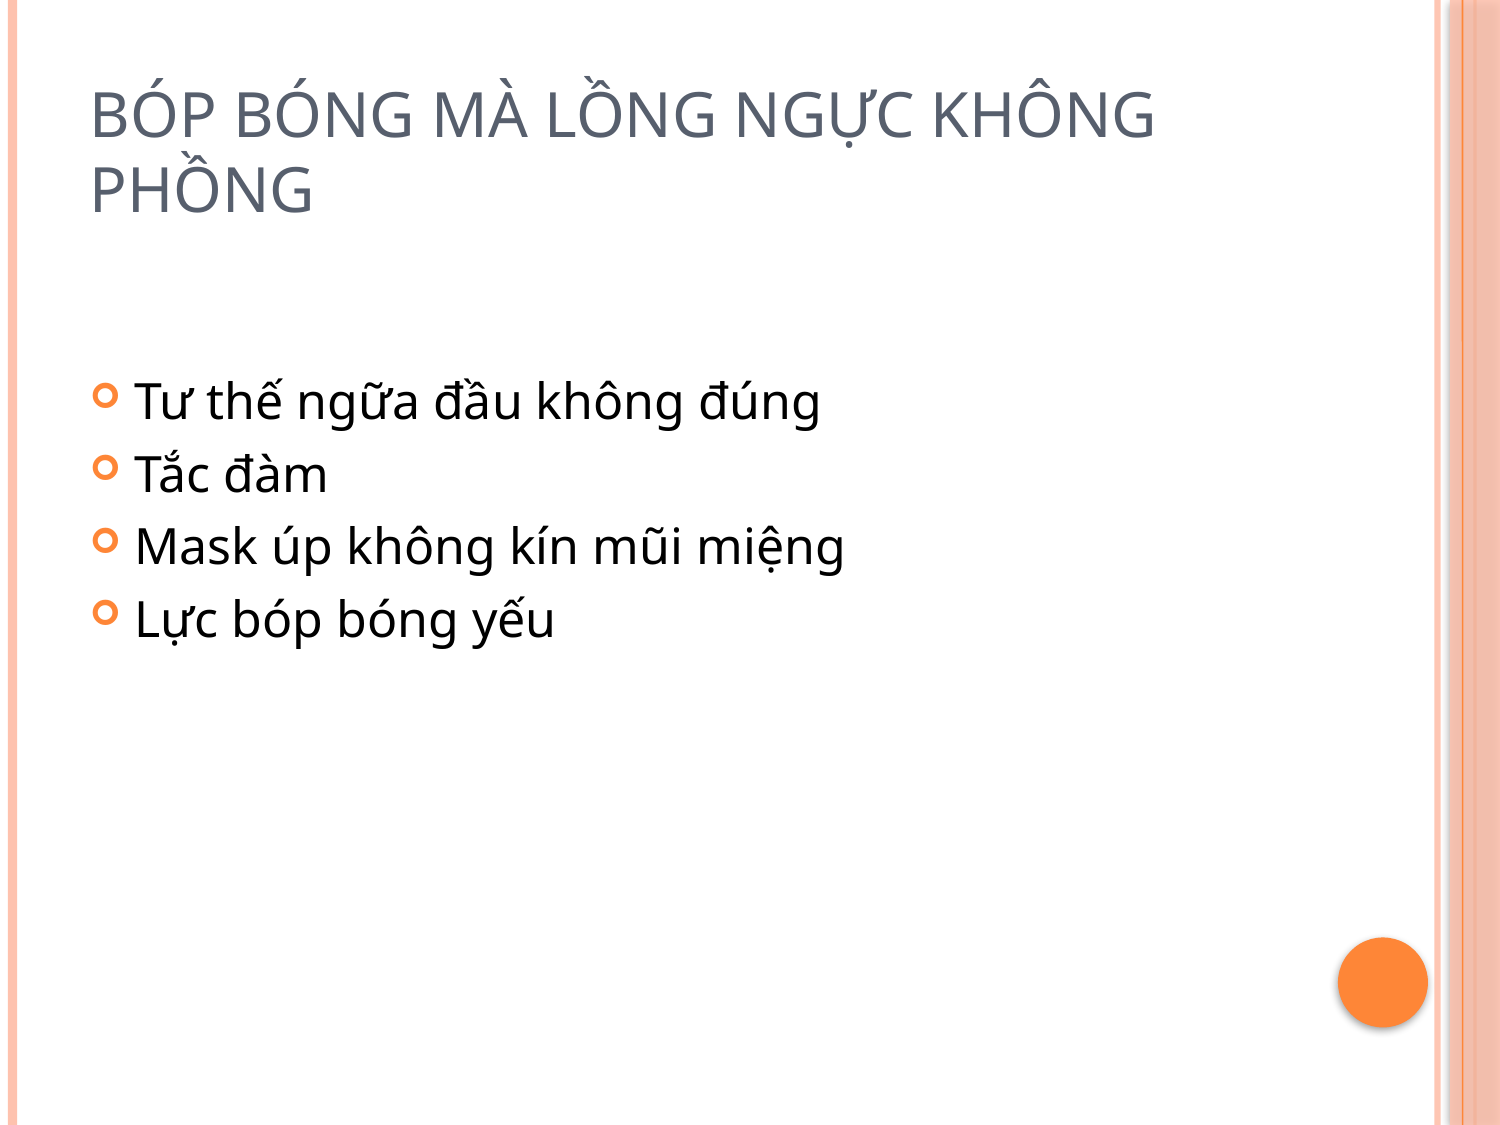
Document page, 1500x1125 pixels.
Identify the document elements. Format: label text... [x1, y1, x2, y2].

title bóp bóng mà lồng ngực không phồng [75, 45, 1300, 233]
list Tư thế ngữa đầu không đúng Tắc đàm Mask úp không kín mũi miệng Lực bóp bóng yếu [75, 362, 1300, 1125]
